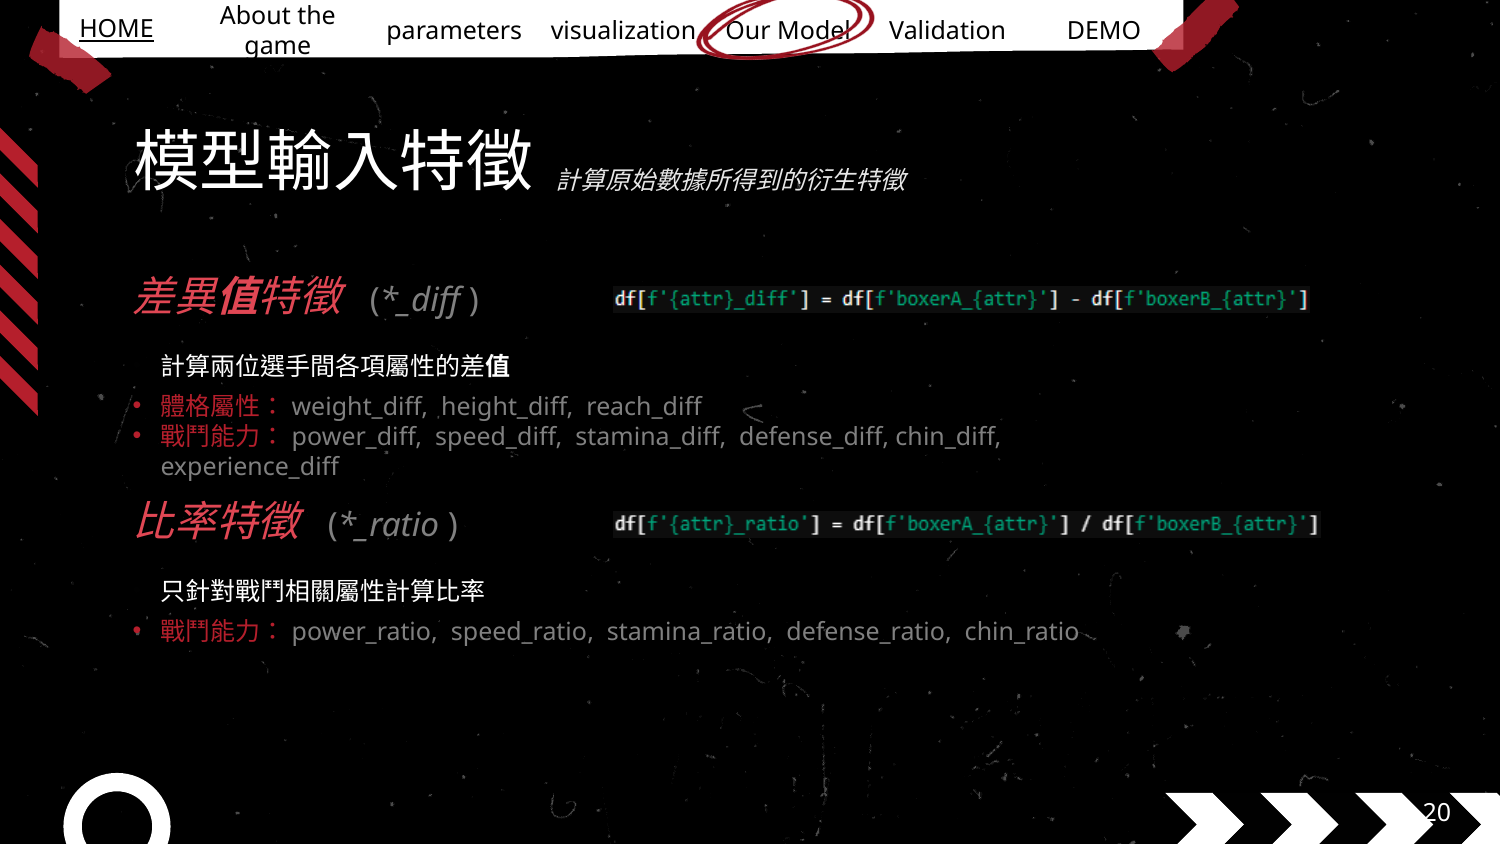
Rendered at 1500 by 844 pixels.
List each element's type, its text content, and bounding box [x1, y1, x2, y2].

picture [685, 0, 885, 77]
slide_number 20 [1128, 782, 1467, 828]
text_box 差異值特徵 (*_diff ) [117, 246, 1004, 320]
picture [82, 792, 152, 844]
text_box 比率特徵 (*_ratio ) [117, 471, 1004, 545]
title 模型輸入特徵 [118, 103, 1382, 275]
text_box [28, 0, 1240, 94]
text_box 計算原始數據所得到的衍生特徵 [540, 135, 1090, 198]
subtitle 只針對戰鬥相關屬性計算比率 戰鬥能力：power_ratio, speed_ratio, stamina_ratio, defense_ratio, chin_ratio [117, 545, 1152, 638]
subtitle 計算兩位選手間各項屬性的差值 體格屬性：weight_diff, height_diff, reach_diff 戰鬥能力：power_diff, speed_diff, stamina_diff, defense_diff, chin_diff, experience_diff [117, 320, 1119, 412]
picture [0, 0, 1500, 844]
